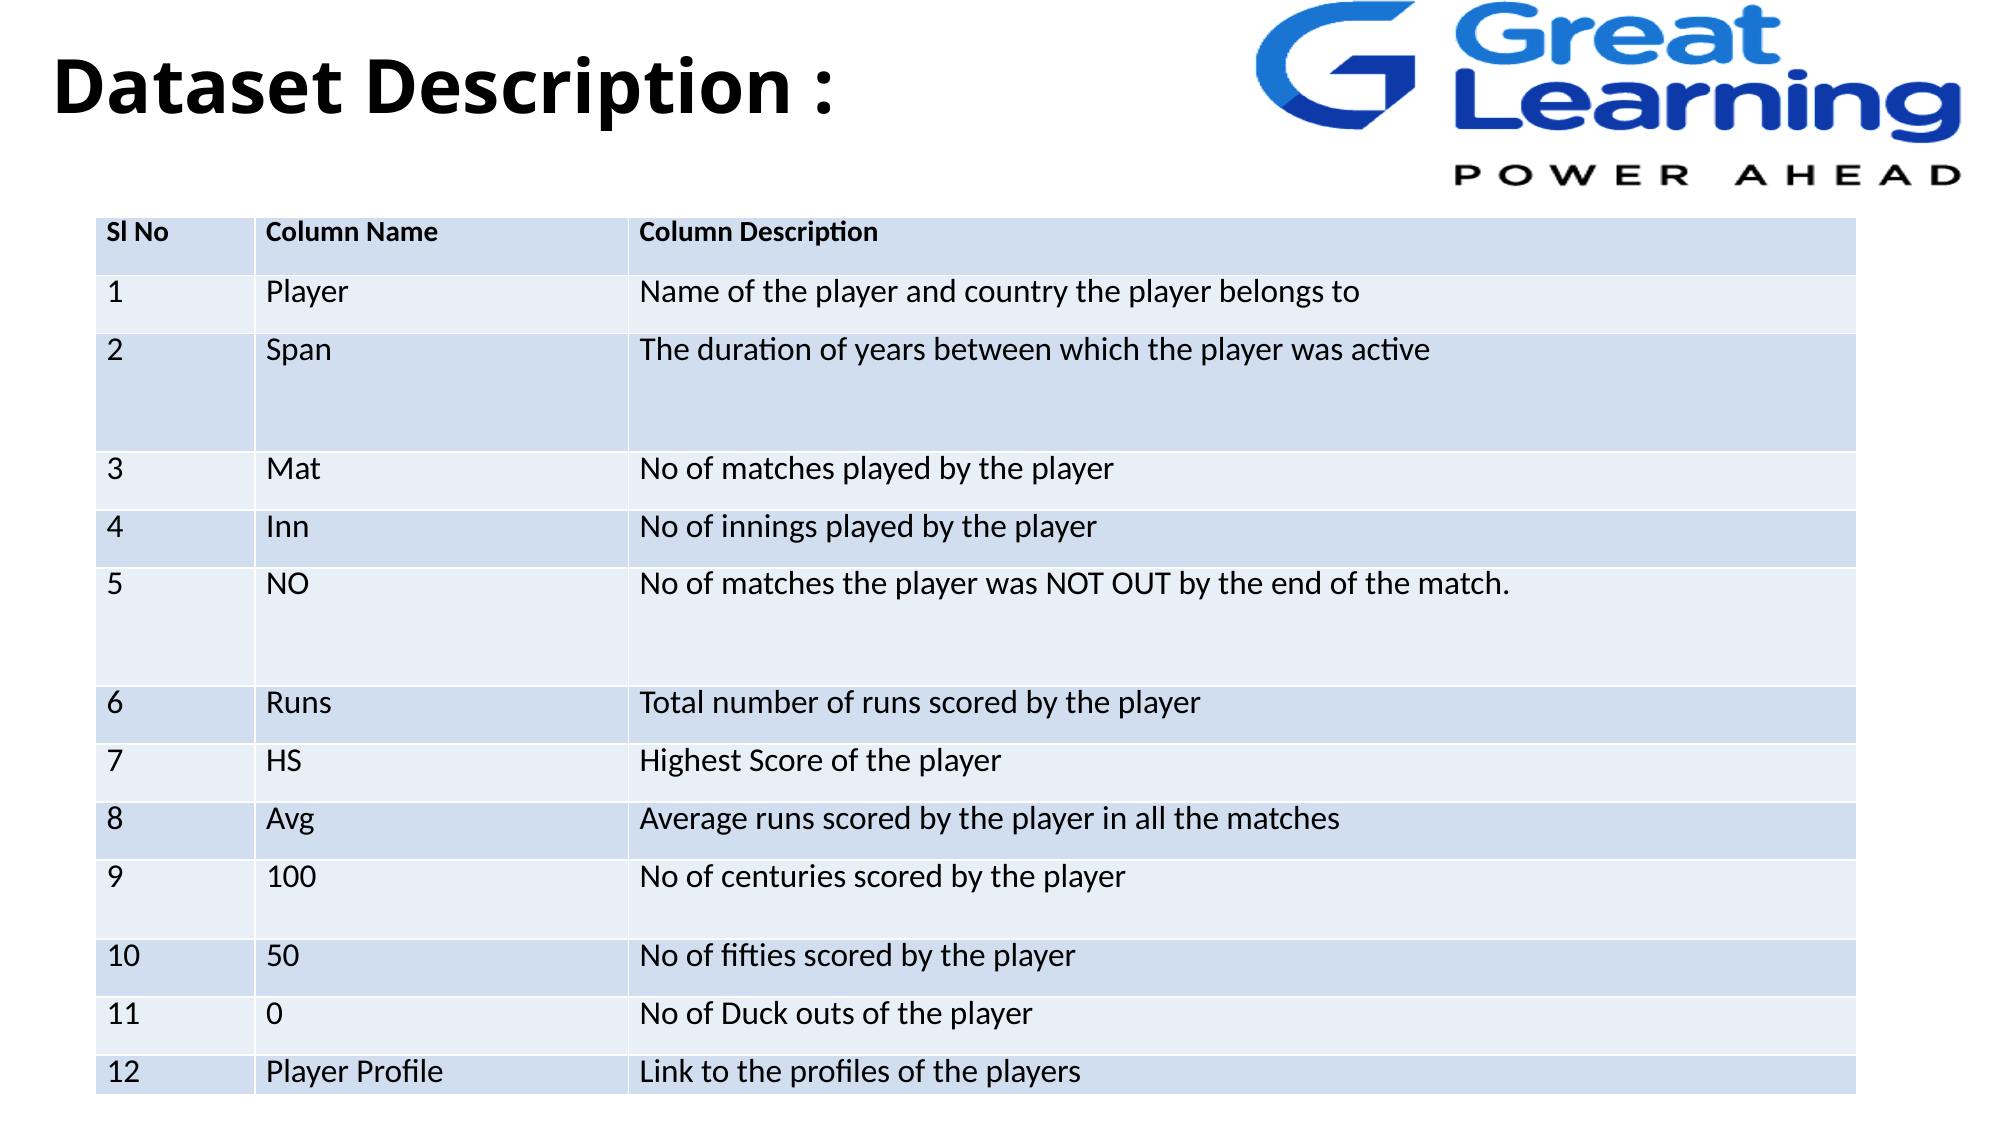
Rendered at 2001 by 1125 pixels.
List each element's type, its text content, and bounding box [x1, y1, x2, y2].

table_cell 3 [96, 453, 254, 509]
table_cell No of matches played by the player [629, 453, 1856, 509]
table_cell 0 [256, 998, 628, 1054]
table_cell No of centuries scored by the player [629, 861, 1856, 938]
table_cell 2 [96, 334, 254, 451]
table_cell HS [256, 745, 628, 801]
table_cell Runs [256, 687, 628, 743]
table_cell Player [256, 276, 628, 333]
table_cell Link to the profiles of the players [629, 1056, 1856, 1094]
table_cell Total number of runs scored by the player [629, 687, 1856, 743]
table_cell Inn [256, 511, 628, 567]
table_cell Player Profile [256, 1056, 628, 1094]
table_cell Span [256, 334, 628, 451]
table_cell No of Duck outs of the player [629, 998, 1856, 1054]
table_cell 10 [96, 940, 254, 996]
table_header Column Name [256, 218, 628, 275]
table_header Sl No [96, 218, 254, 275]
table_cell No of fifties scored by the player [629, 940, 1856, 996]
table_cell Highest Score of the player [629, 745, 1856, 801]
table_cell The duration of years between which the player was active [629, 334, 1856, 451]
table_cell 11 [96, 998, 254, 1054]
table_cell 4 [96, 511, 254, 567]
table_cell Avg [256, 803, 628, 859]
table_cell 7 [96, 745, 254, 801]
table_cell 8 [96, 803, 254, 859]
table_cell Mat [256, 453, 628, 509]
table_cell NO [256, 569, 628, 685]
table_cell 100 [256, 861, 628, 938]
table_header Column Description [629, 218, 1856, 275]
table_cell 5 [96, 569, 254, 685]
table_cell 50 [256, 940, 628, 996]
picture [1249, 0, 1964, 188]
table_cell No of innings played by the player [629, 511, 1856, 567]
title Dataset Description : [36, 30, 1249, 138]
table_cell 6 [96, 687, 254, 743]
table_cell 1 [96, 276, 254, 333]
table_cell Average runs scored by the player in all the matches [629, 803, 1856, 859]
table_cell 12 [96, 1056, 254, 1094]
table_cell No of matches the player was NOT OUT by the end of the match. [629, 569, 1856, 685]
table_cell 9 [96, 861, 254, 938]
table_cell Name of the player and country the player belongs to [629, 276, 1856, 333]
